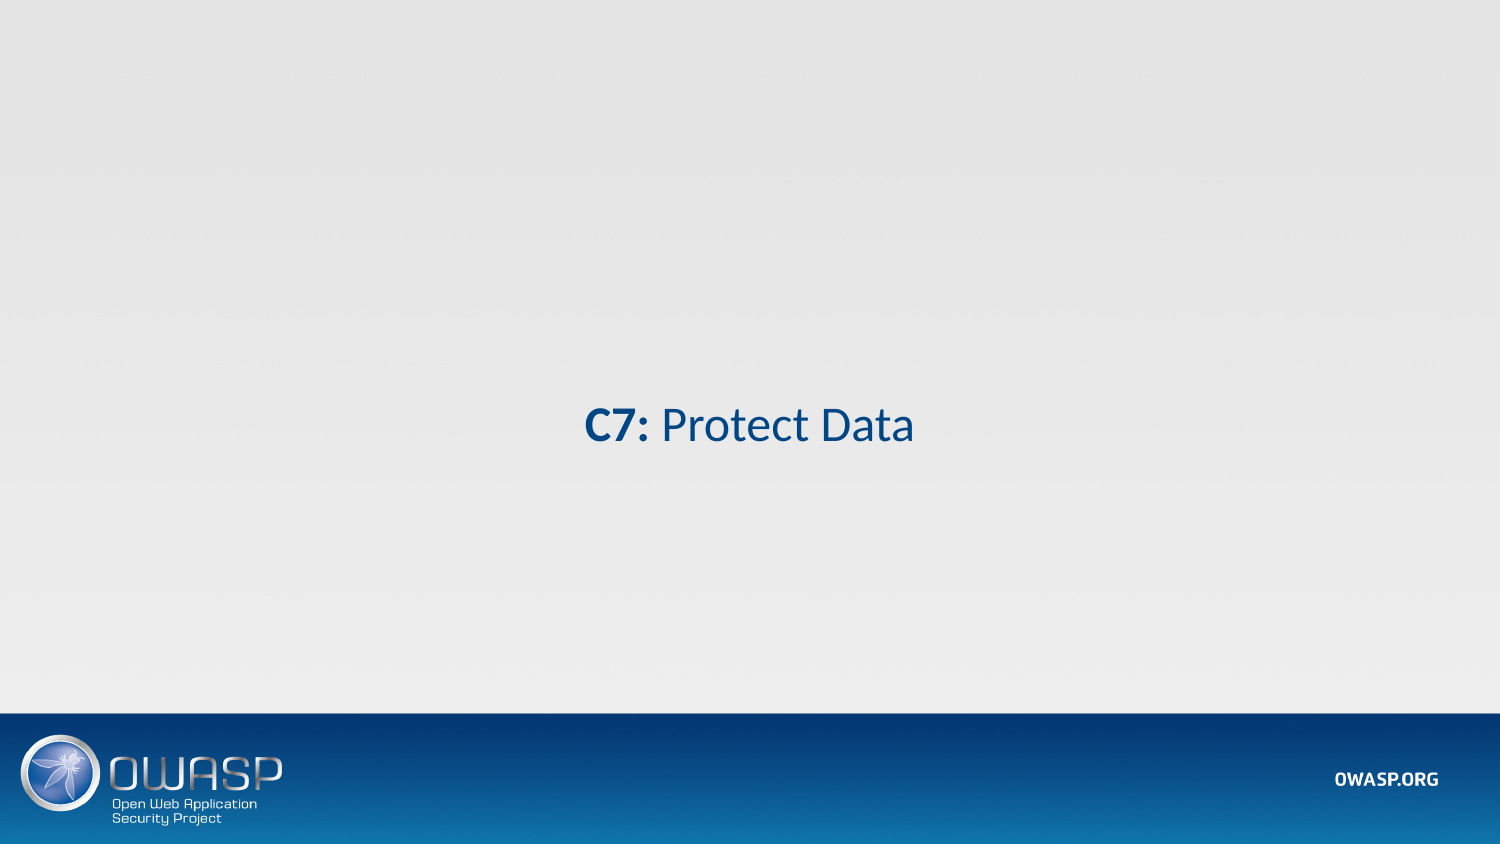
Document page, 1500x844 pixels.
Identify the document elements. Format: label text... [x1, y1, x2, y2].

picture [0, 0, 1500, 844]
title C7: Protect Data [75, 351, 1425, 493]
